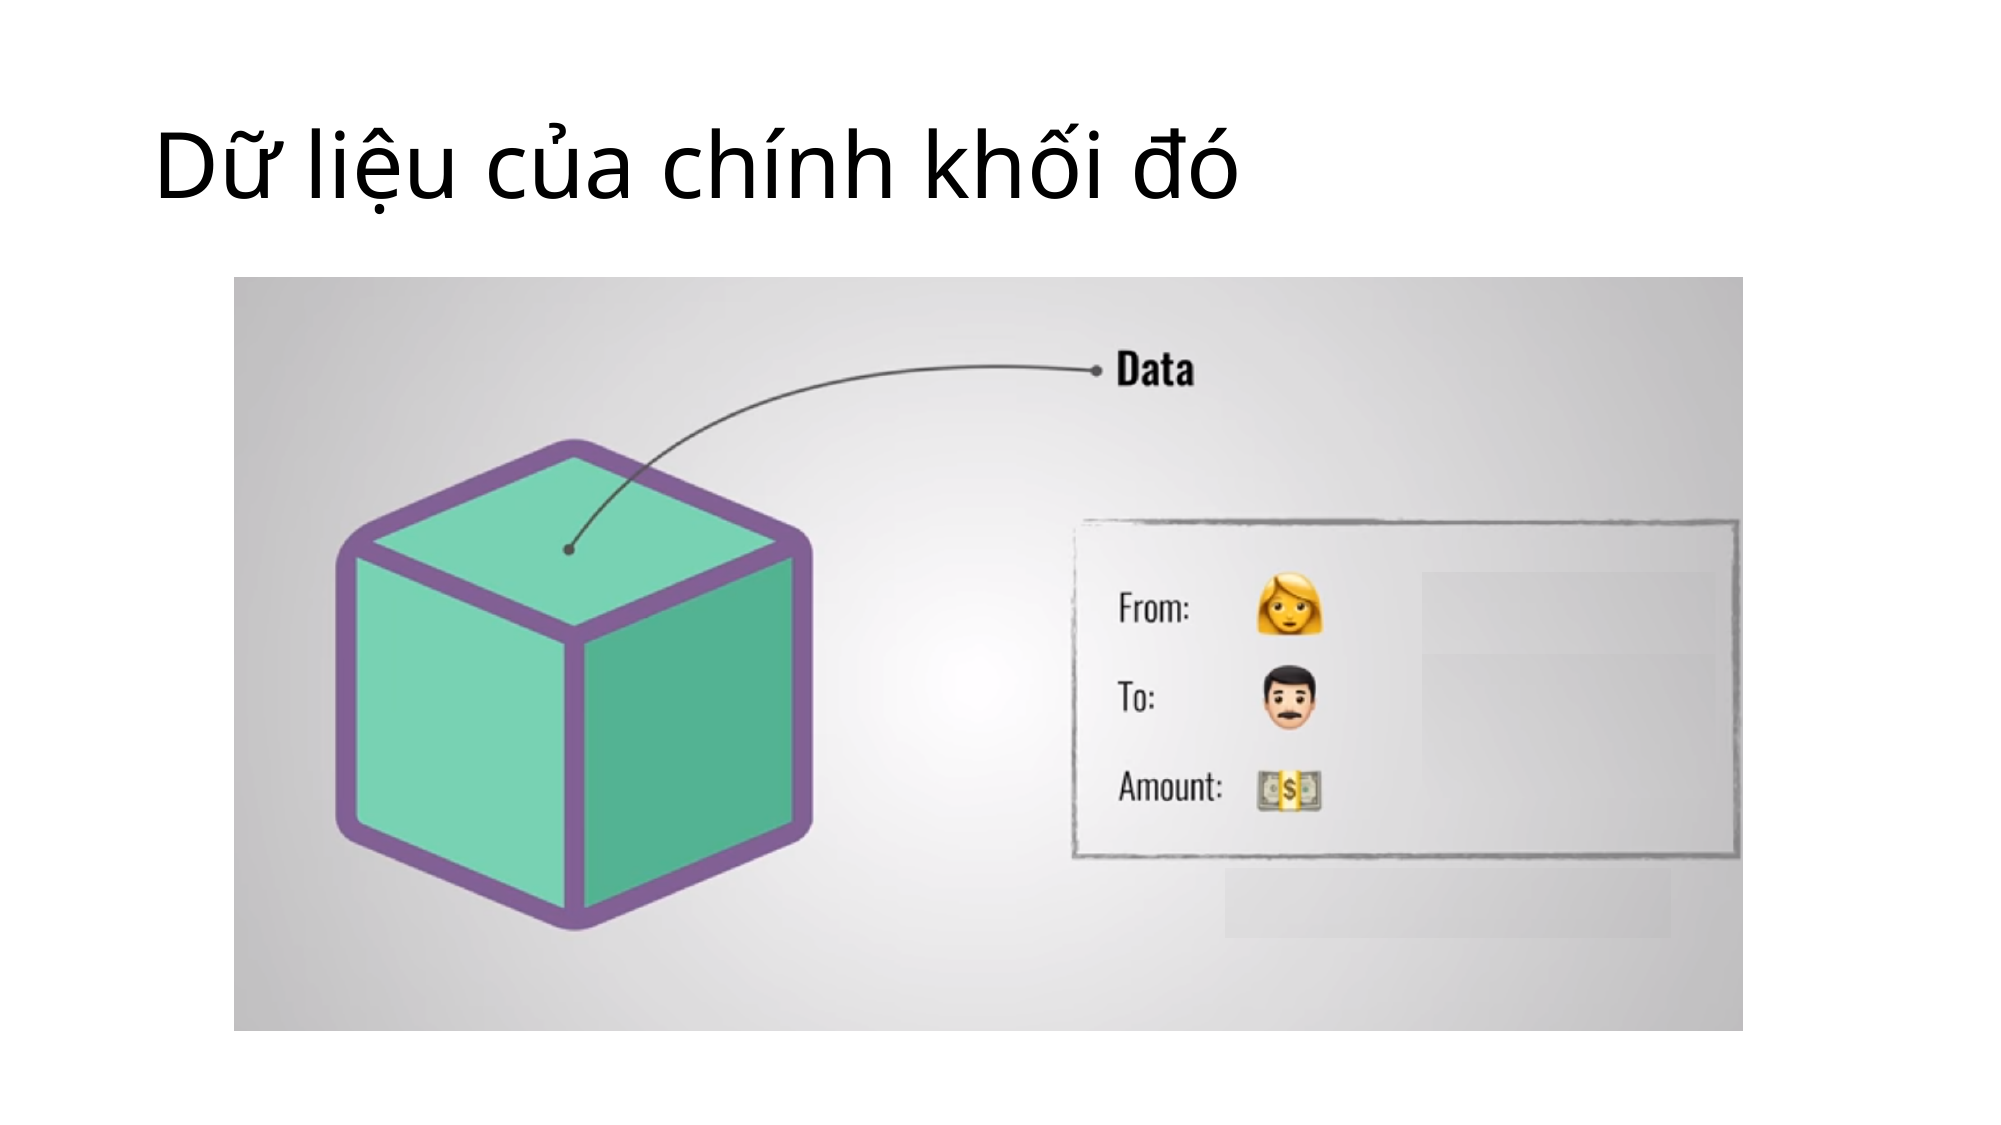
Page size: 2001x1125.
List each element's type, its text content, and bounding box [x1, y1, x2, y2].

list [234, 277, 1743, 1031]
title Dữ liệu của chính khối đó [137, 59, 1863, 278]
